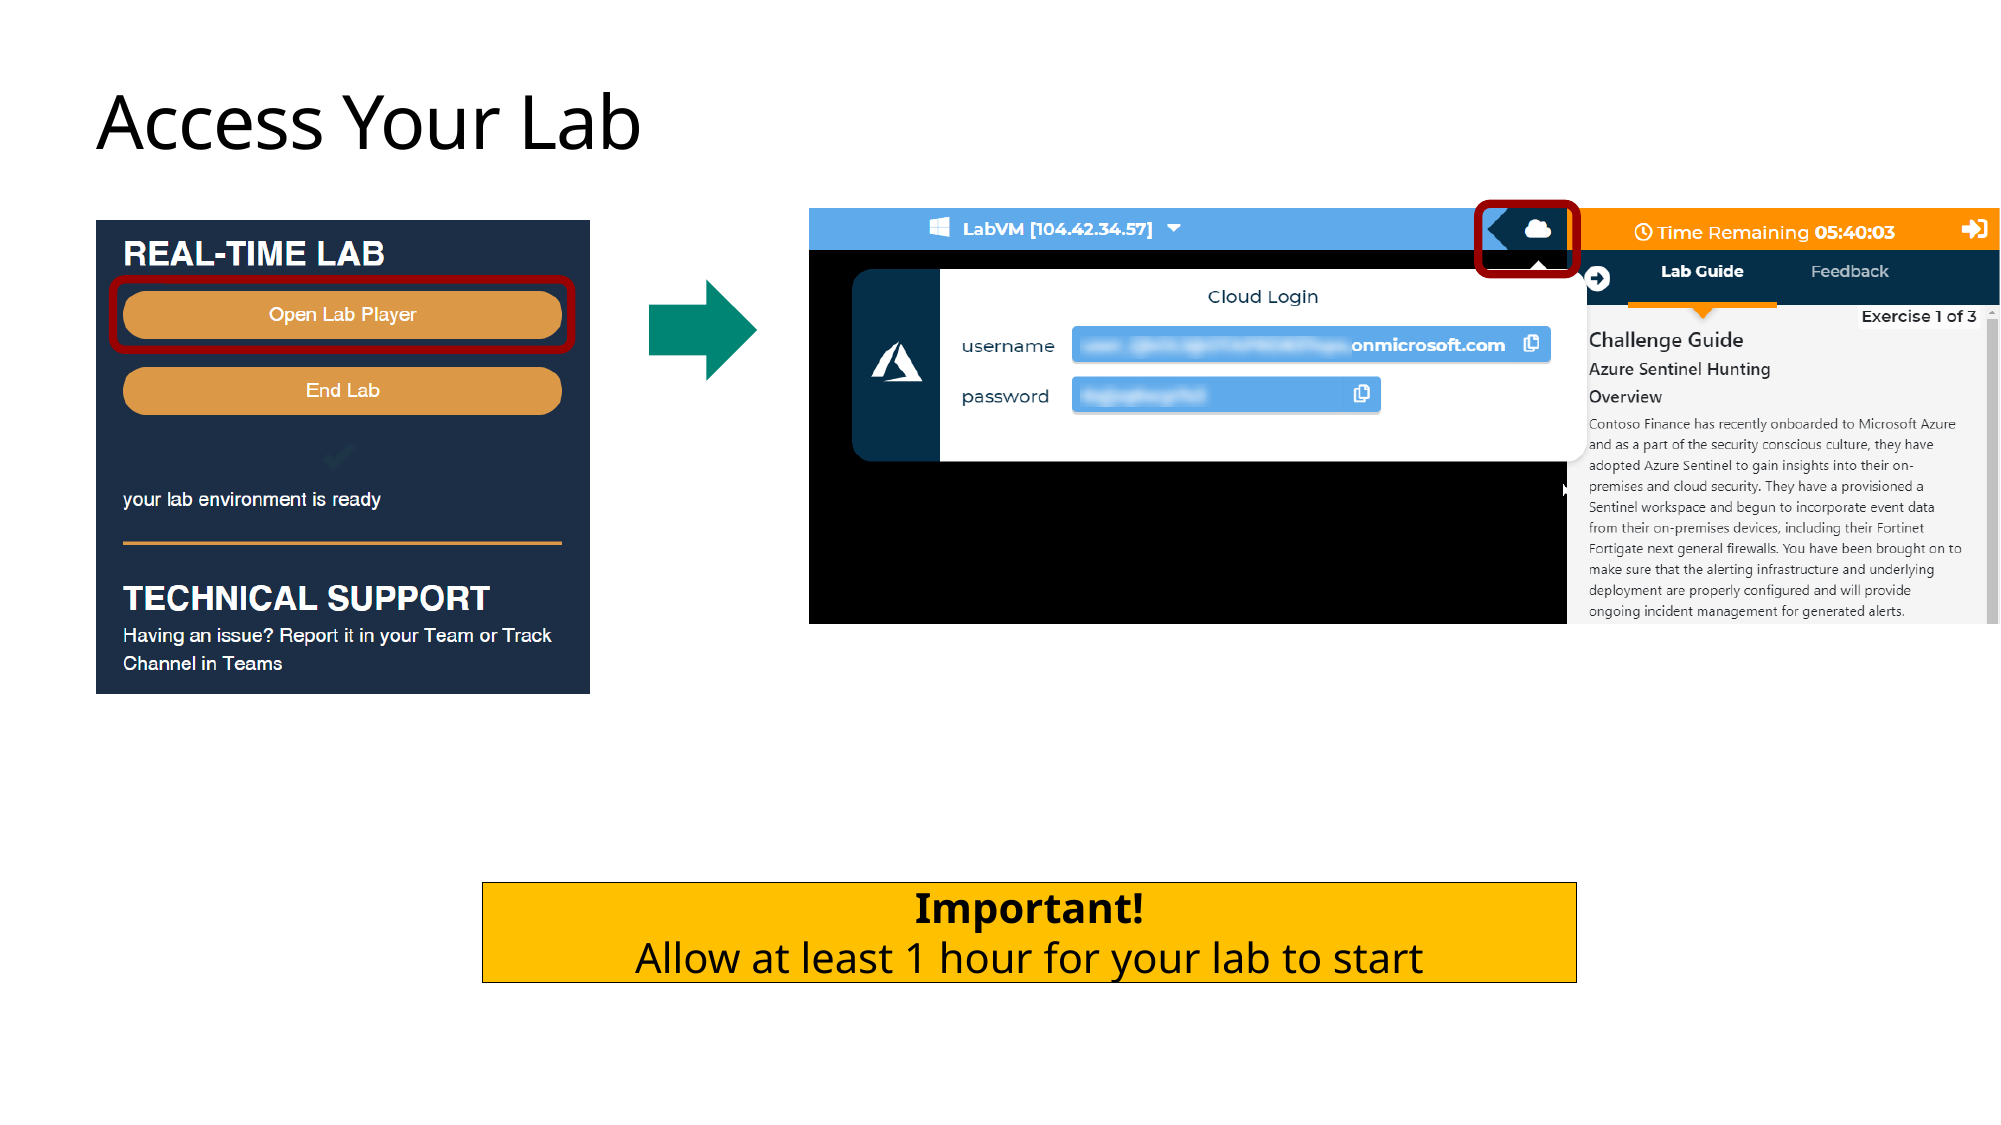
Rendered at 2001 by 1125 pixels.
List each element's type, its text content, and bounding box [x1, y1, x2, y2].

text_box [1480, 203, 1575, 208]
text_box Important! Allow at least 1 hour for your lab to start [482, 882, 1577, 983]
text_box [96, 220, 590, 694]
text_box [648, 278, 758, 382]
picture [809, 208, 2000, 625]
title Access Your Lab [96, 75, 1904, 166]
